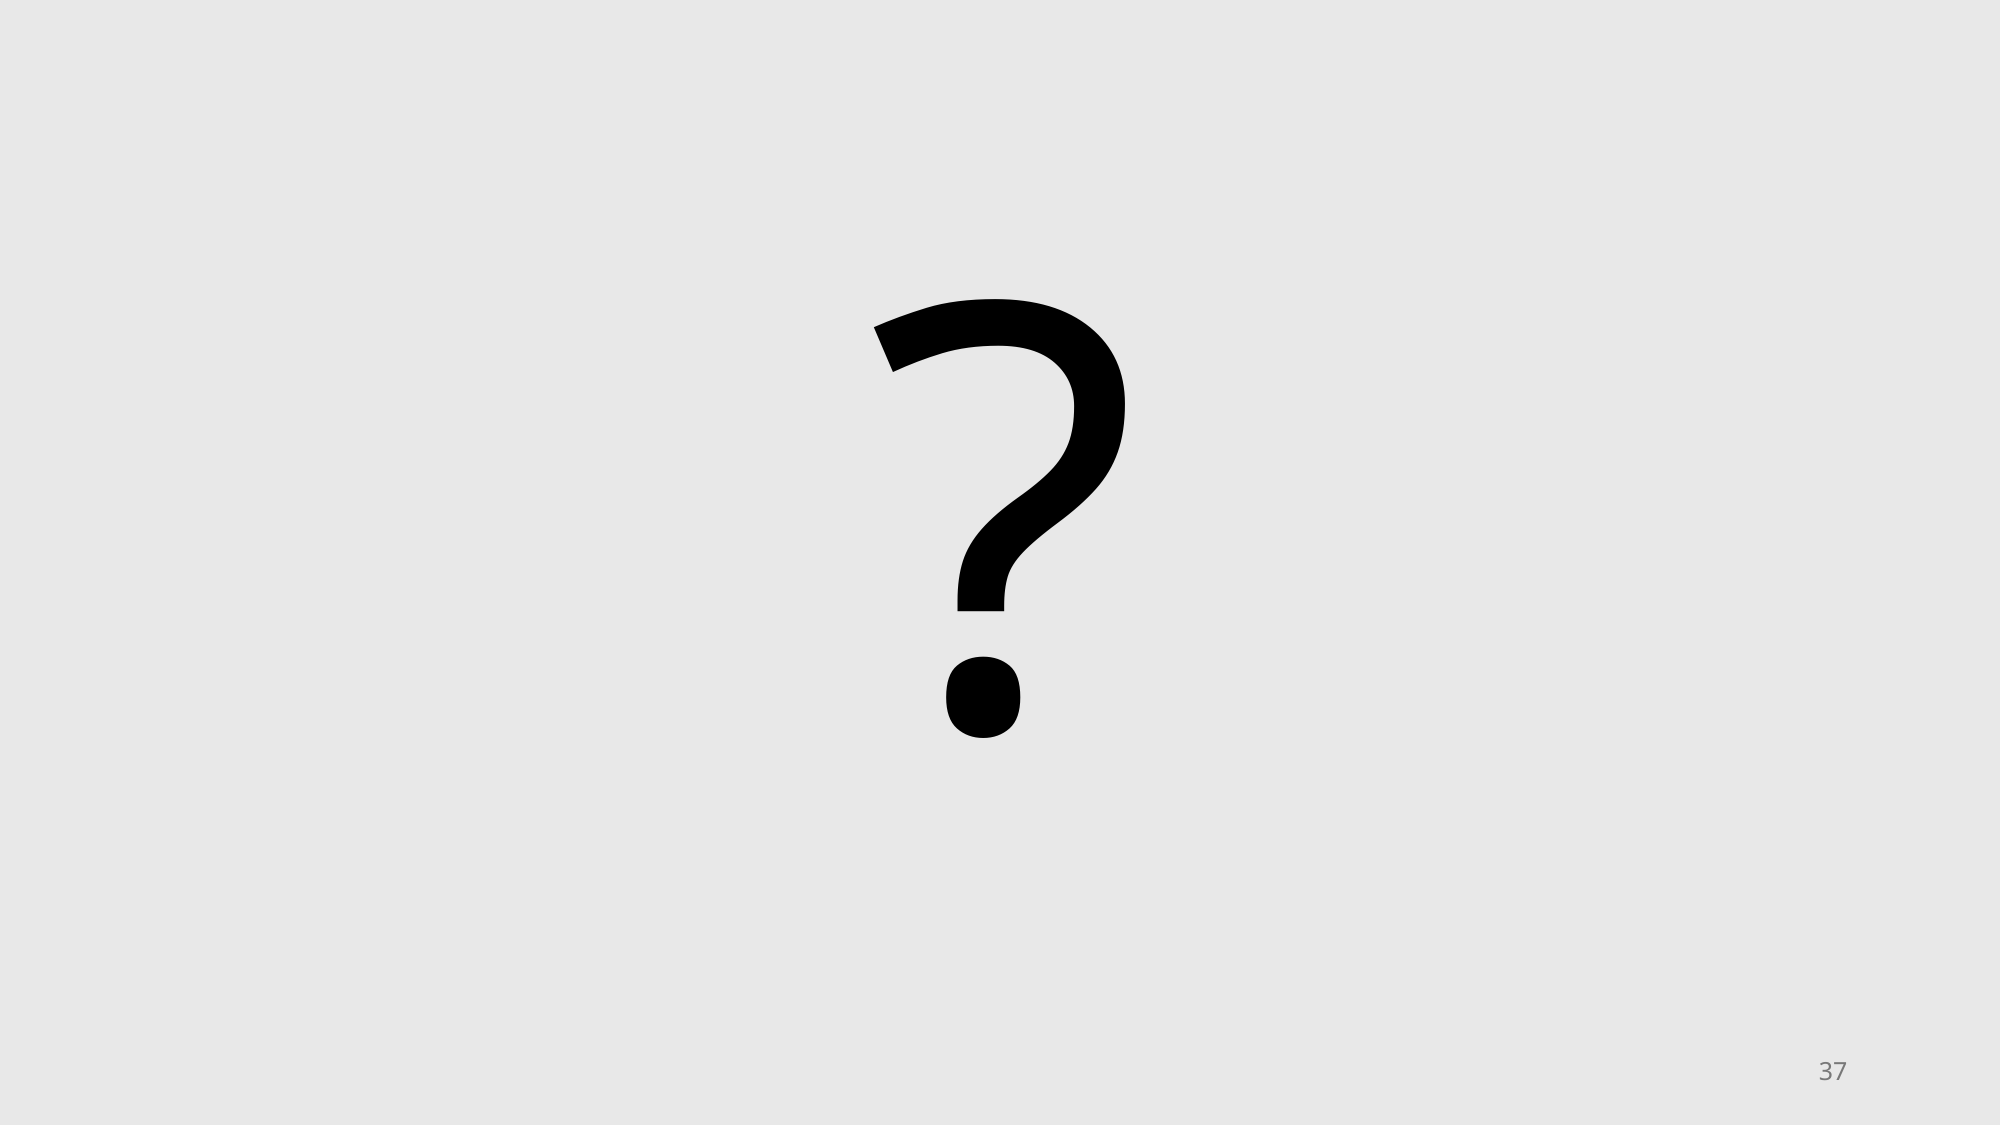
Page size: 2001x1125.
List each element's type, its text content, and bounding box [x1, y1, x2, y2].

slide_number 37 [1412, 1042, 1863, 1103]
list ? [137, 208, 1863, 1014]
